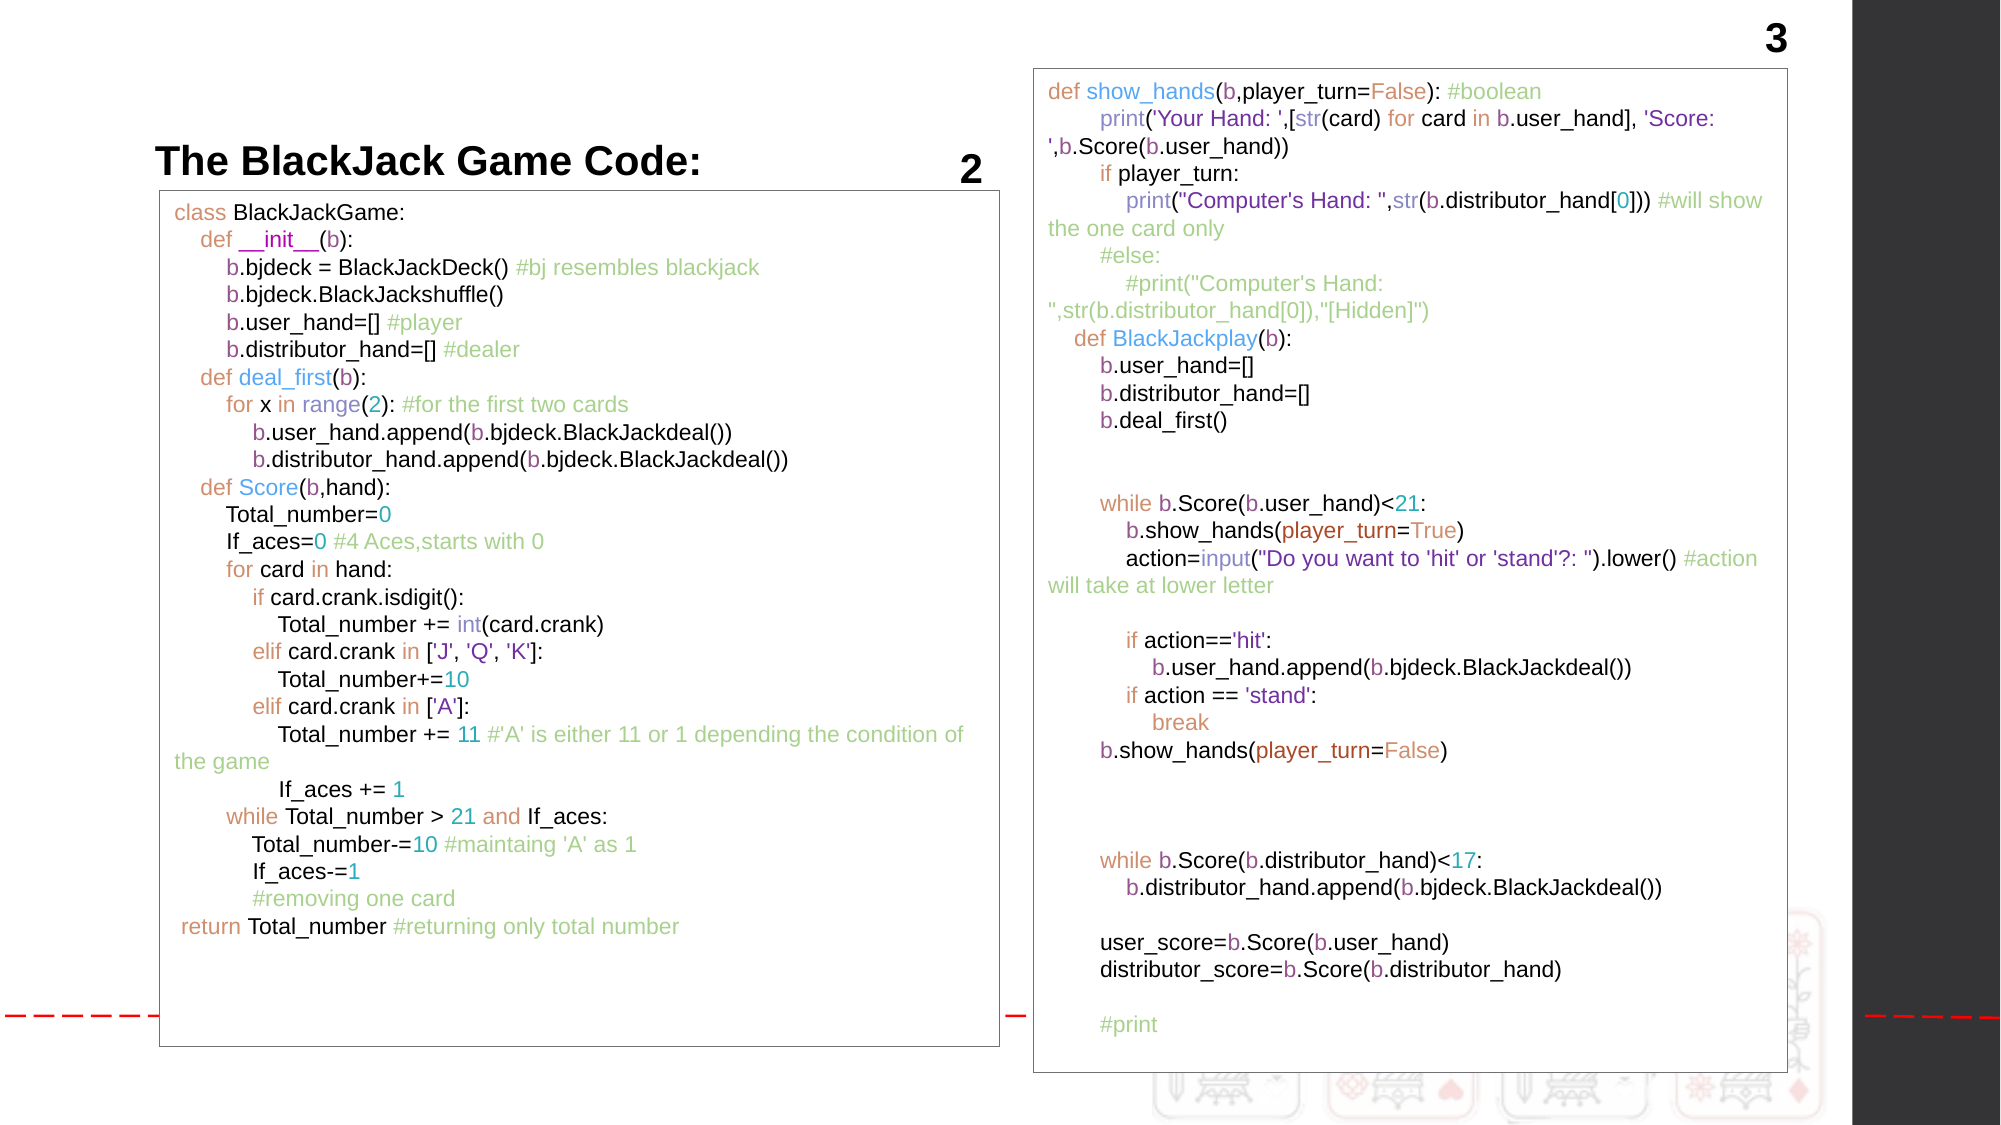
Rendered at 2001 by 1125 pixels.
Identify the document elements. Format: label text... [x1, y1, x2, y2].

text_box The BlackJack Game Code: [139, 126, 879, 192]
text_box 3 [1750, 3, 1980, 69]
text_box def show_hands(b,player_turn=False): #boolean print('Your Hand: ',[str(card) for card in b.user_hand], 'Score: ',b.Score(b.user_hand)) if player_turn: print("Computer's Hand: ",str(b.distributor_hand[0])) #will show the one card only #else: #print("Computer's Hand: ",str(b.distributor_hand[0]),"[Hidden]") def BlackJackplay(b): b.user_hand=[] b.distributor_hand=[] b.deal_first() while b.Score(b.user_hand)<21: b.show_hands(player_turn=True) action=input("Do you want to 'hit' or 'stand'?: ").lower() #action will take at lower letter if action=='hit': b.user_hand.append(b.bjdeck.BlackJackdeal()) if action == 'stand': break b.show_hands(player_turn=False) while b.Score(b.distributor_hand)<17: b.distributor_hand.append(b.bjdeck.BlackJackdeal()) user_score=b.Score(b.user_hand) distributor_score=b.Score(b.distributor_hand) #print [1033, 68, 1788, 822]
text_box 2 [945, 134, 1175, 200]
text_box class BlackJackGame: def __init__(b): b.bjdeck = BlackJackDeck() #bj resembles blackjack b.bjdeck.BlackJackshuffle() b.user_hand=[] #player b.distributor_hand=[] #dealer def deal_first(b): for x in range(2): #for the first two cards b.user_hand.append(b.bjdeck.BlackJackdeal()) b.distributor_hand.append(b.bjdeck.BlackJackdeal()) def Score(b,hand): Total_number=0 If_aces=0 #4 Aces,starts with 0 for card in hand: if card.crank.isdigit(): Total_number += int(card.crank) elif card.crank in ['J', 'Q', 'K']: Total_number+=10 elif card.crank in ['A']: Total_number += 11 #'A' is either 11 or 1 depending the condition of the game If_aces += 1 while Total_number > 21 and If_aces: Total_number-=10 #maintaing 'A' as 1 If_aces-=1 #removing one card return Total_number #returning only total number [159, 190, 1000, 822]
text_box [4, 827, 2000, 1125]
